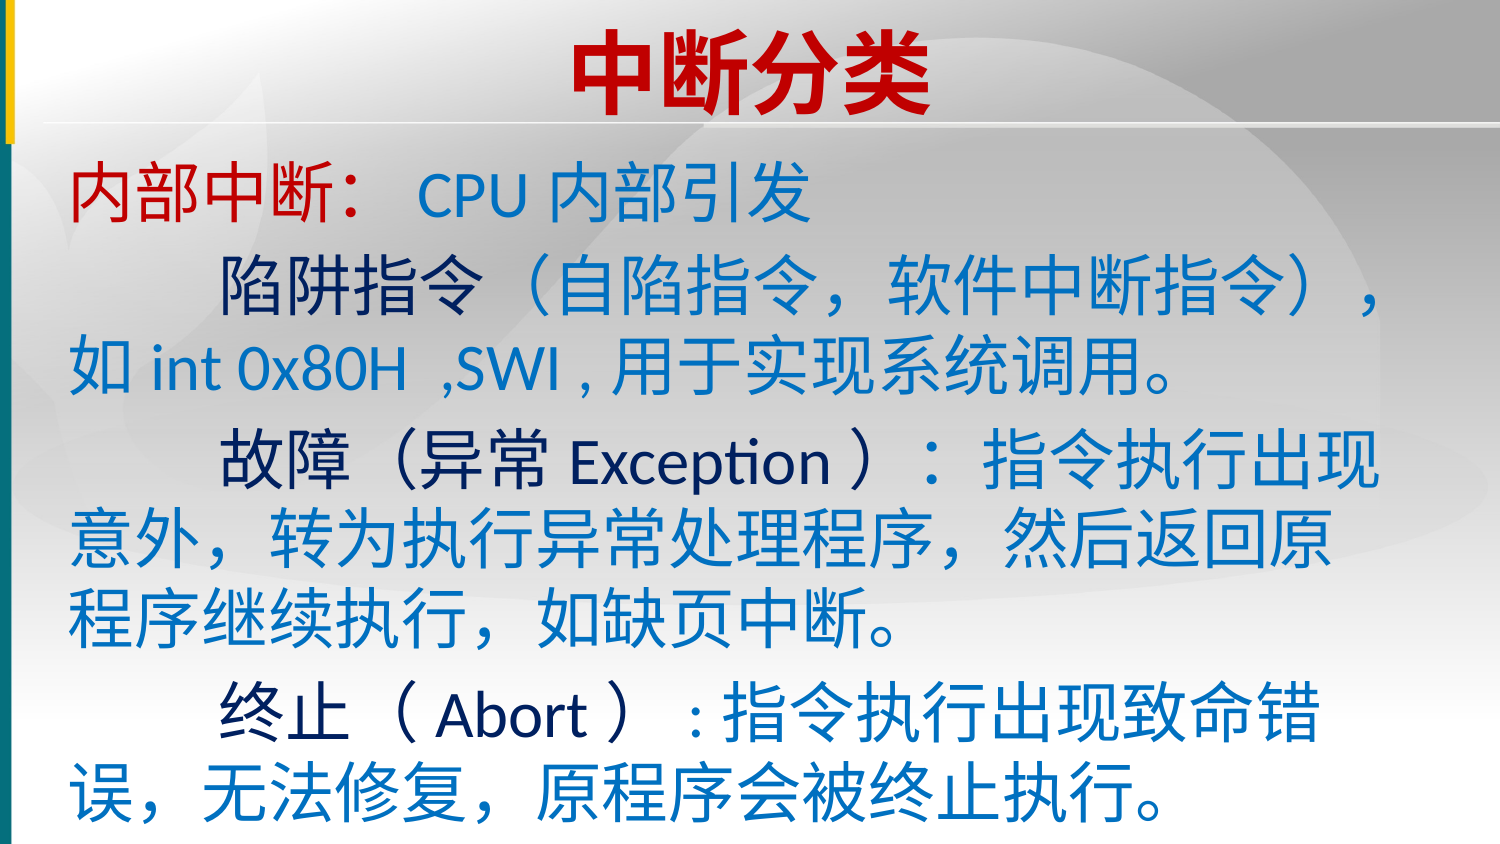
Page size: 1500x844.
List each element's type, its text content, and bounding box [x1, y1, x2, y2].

title 中断分类 [75, 8, 1426, 149]
picture [0, 0, 1500, 844]
list 内部中断：CPU内部引发 陷阱指令（自陷指令，软件中断指令），如int 0x80H ,SWI ,用于实现系统调用。 故障（异常Exception）：指令执行出现意外，转为执行异常处理程序，然后返回原程序继续执行，如缺页中断。 终止（Abort）:指令执行出现致命错误，无法修复，原程序会被终止执行。 [53, 143, 1404, 836]
